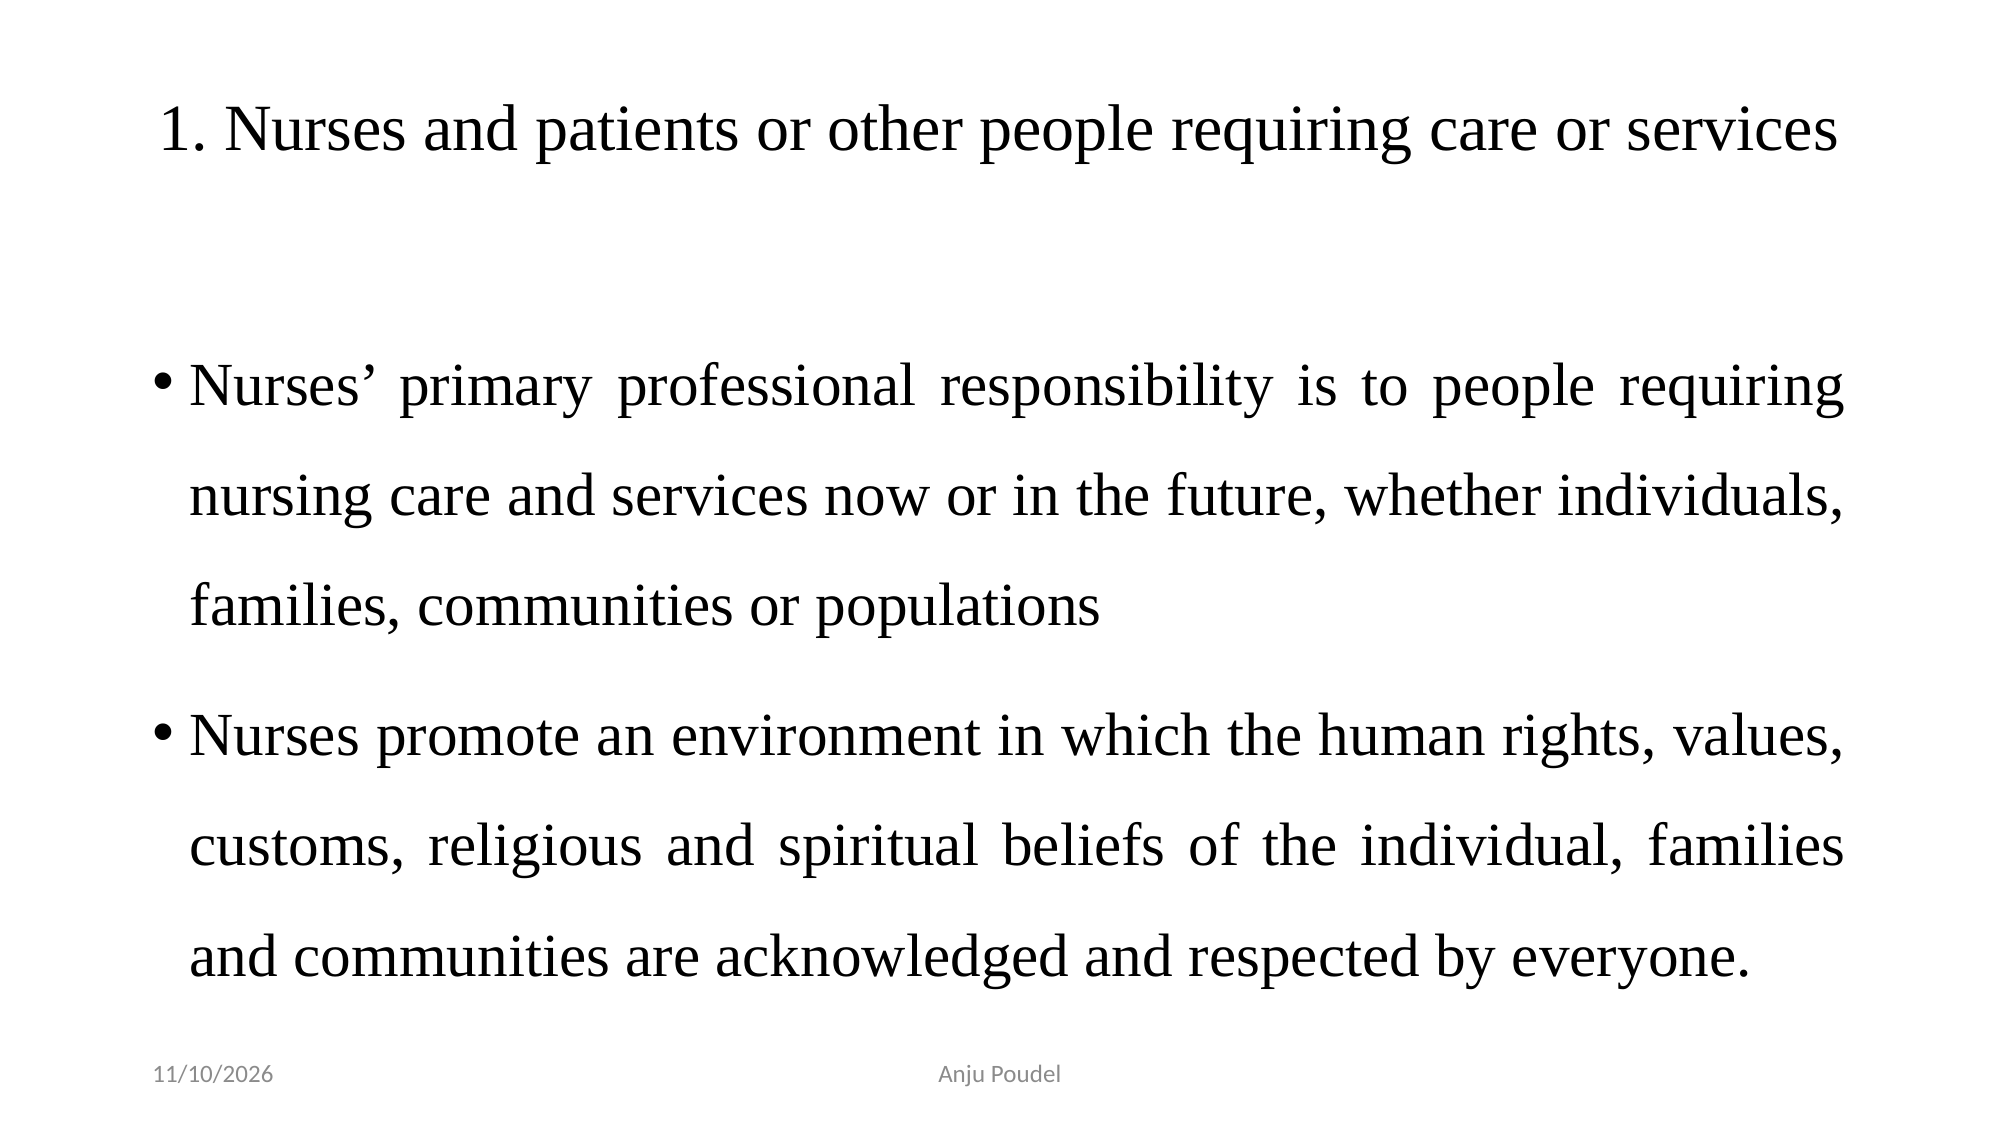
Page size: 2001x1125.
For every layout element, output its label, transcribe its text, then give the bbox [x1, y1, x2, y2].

title 1. Nurses and patients or other people requiring care or services [137, 59, 1863, 278]
list Nurses’ primary professional responsibility is to people requiring nursing care and services now or in the future, whether individuals, families, communities or populations Nurses promote an environment in which the human rights, values, customs, religious and spiritual beliefs of the individual, families and communities are acknowledged and respected by everyone. [137, 299, 1863, 1014]
footer Anju Poudel [662, 1042, 1338, 1103]
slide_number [137, 1042, 588, 1103]
